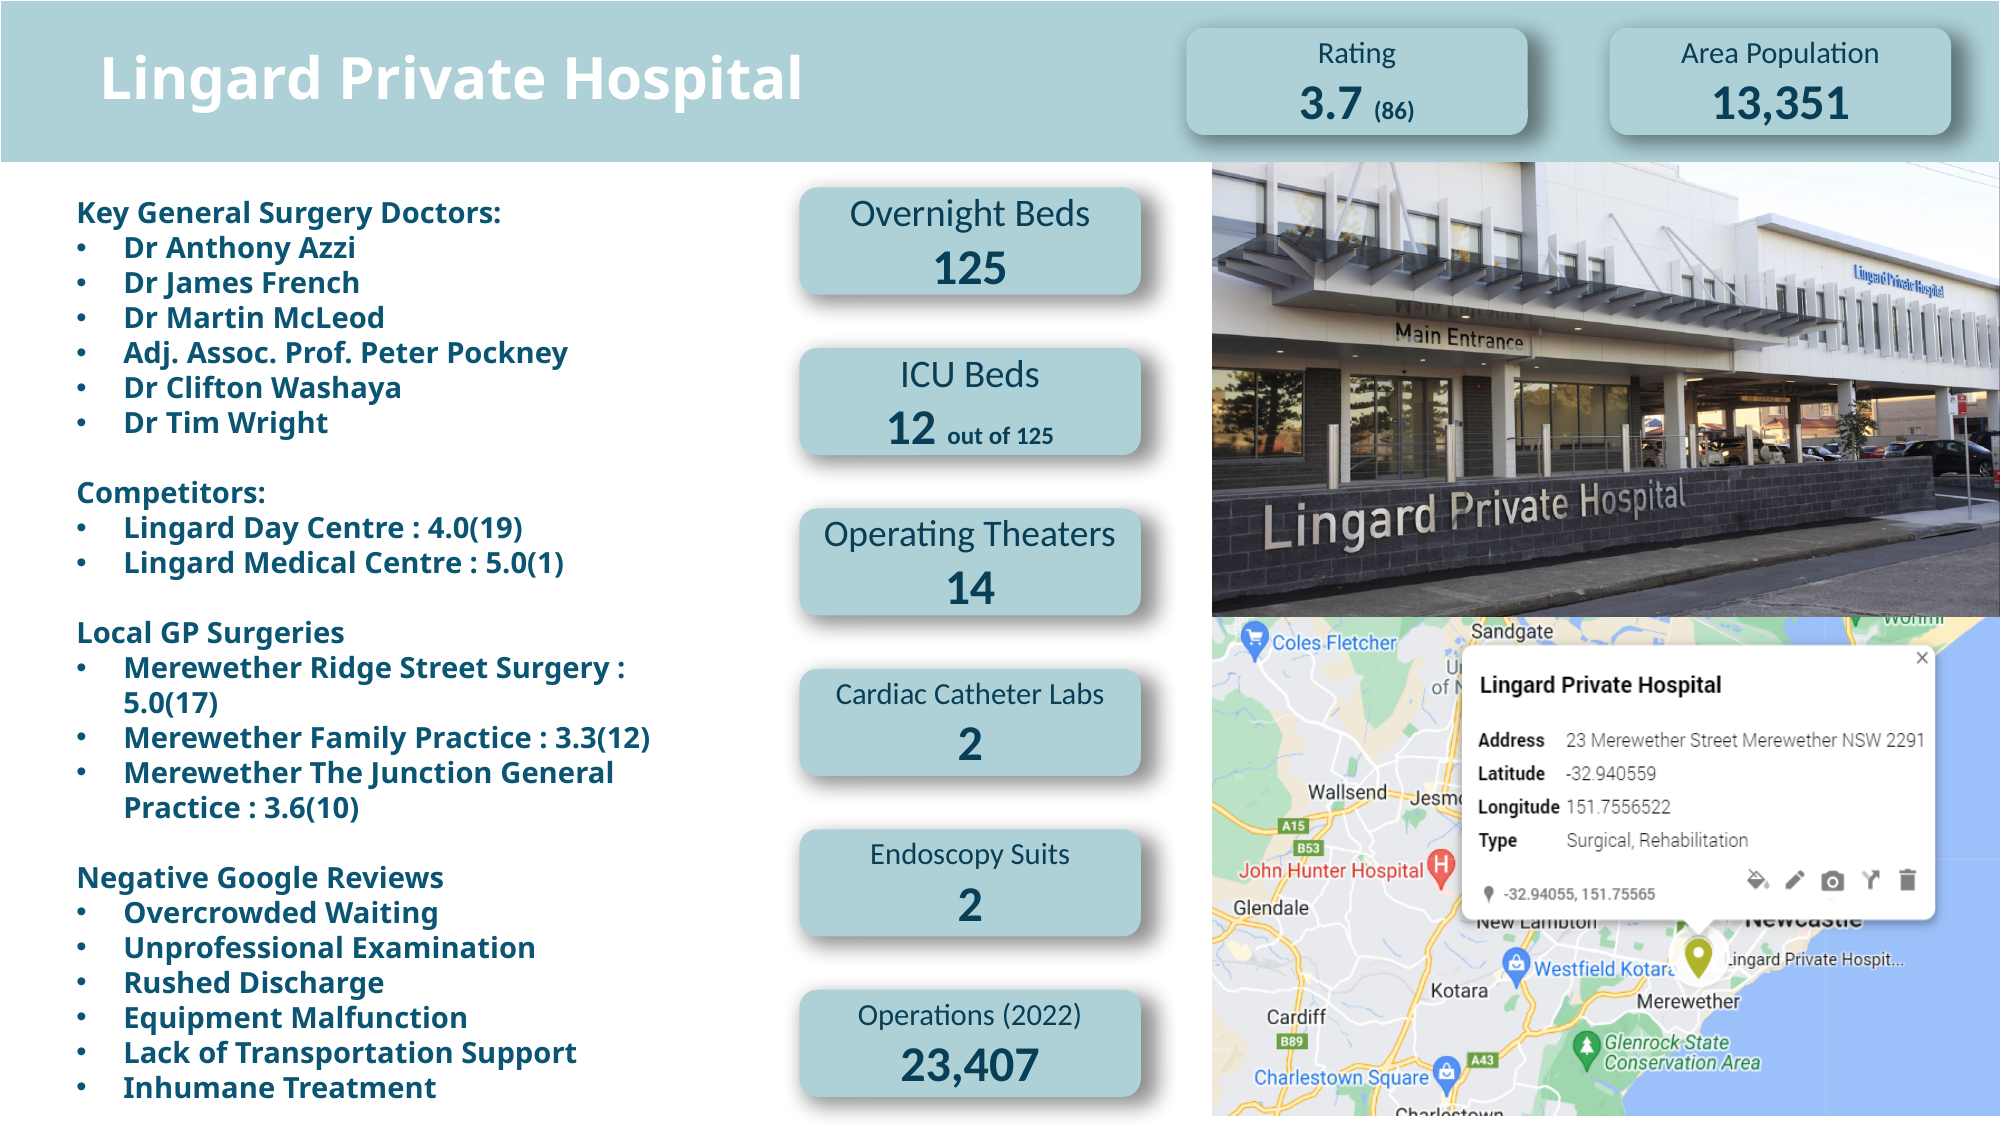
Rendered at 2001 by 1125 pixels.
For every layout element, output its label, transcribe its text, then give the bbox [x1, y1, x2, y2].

text_box Key General Surgery Doctors: Dr Anthony Azzi Dr James French Dr Martin McLeod Adj. Assoc. Prof. Peter Pockney Dr Clifton Washaya Dr Tim Wright Competitors: Lingard Day Centre : 4.0(19) Lingard Medical Centre : 5.0(1) Local GP Surgeries Merewether Ridge Street Surgery : 5.0(17) Merewether Family Practice : 3.3(12) Merewether The Junction General Practice : 3.6(10) Negative Google Reviews Overcrowded Waiting Unprofessional Examination Rushed Discharge Equipment Malfunction Lack of Transportation Support Inhumane Treatment [61, 187, 710, 1097]
text_box Rating 3.7 (86) [1186, 27, 1528, 135]
picture [1212, 162, 2000, 1116]
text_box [799, 187, 1142, 1098]
text_box Area Population 13,351 [1609, 27, 1952, 135]
title Lingard Private Hospital [0, 0, 2000, 163]
